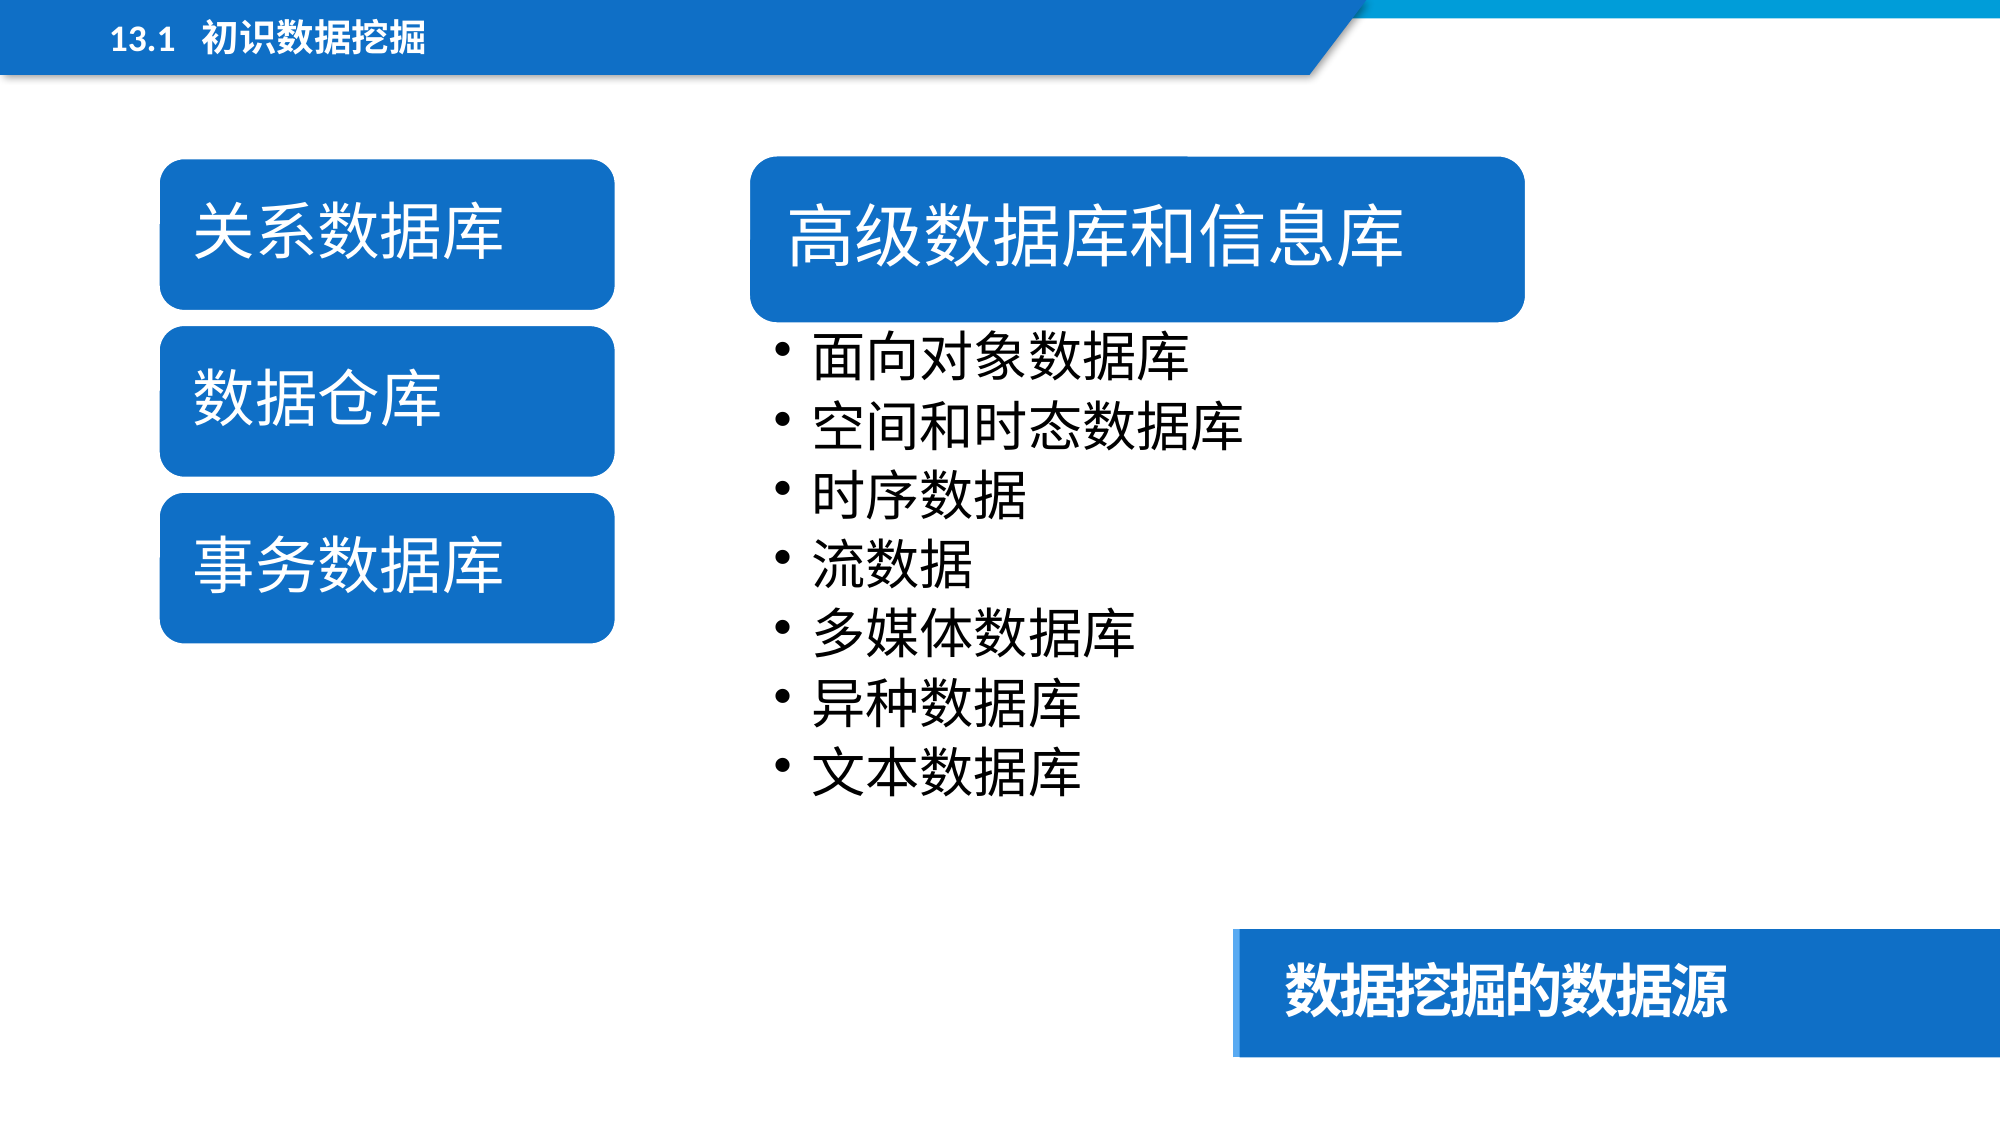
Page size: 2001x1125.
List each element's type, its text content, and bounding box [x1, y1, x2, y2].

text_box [748, 153, 1526, 1043]
list 数据挖掘的数据源 [1239, 929, 2000, 1058]
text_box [158, 153, 616, 650]
list 13.1 初识数据挖掘 [93, 11, 1138, 68]
